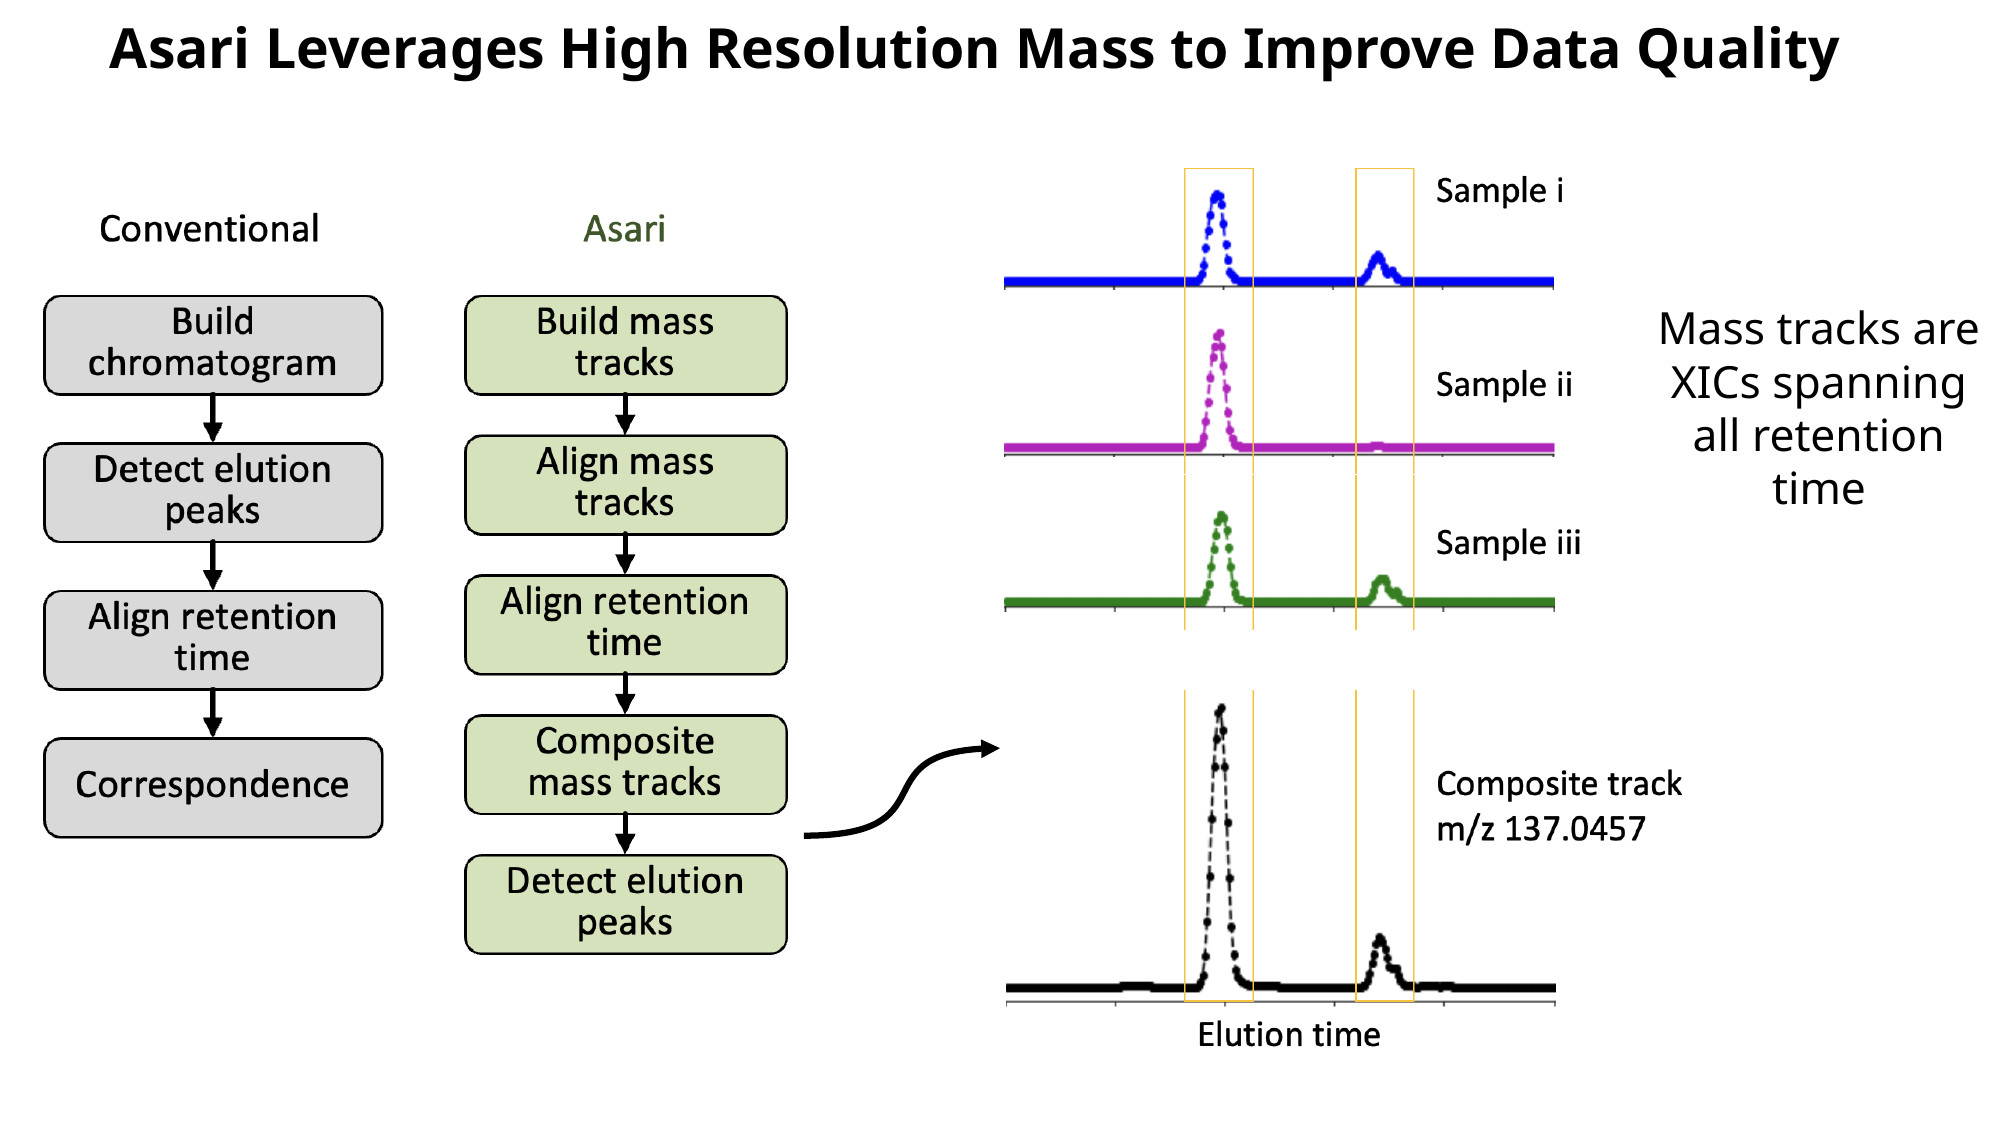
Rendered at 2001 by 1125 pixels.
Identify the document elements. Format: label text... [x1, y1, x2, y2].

title Asari Leverages High Resolution Mass to Improve Data Quality [77, 0, 1875, 126]
picture [999, 690, 1688, 1061]
picture [999, 475, 1688, 630]
picture [999, 151, 1688, 474]
text_box Mass tracks are XICs spanning all retention time [1638, 292, 2000, 521]
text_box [804, 748, 999, 836]
picture [18, 173, 804, 1061]
